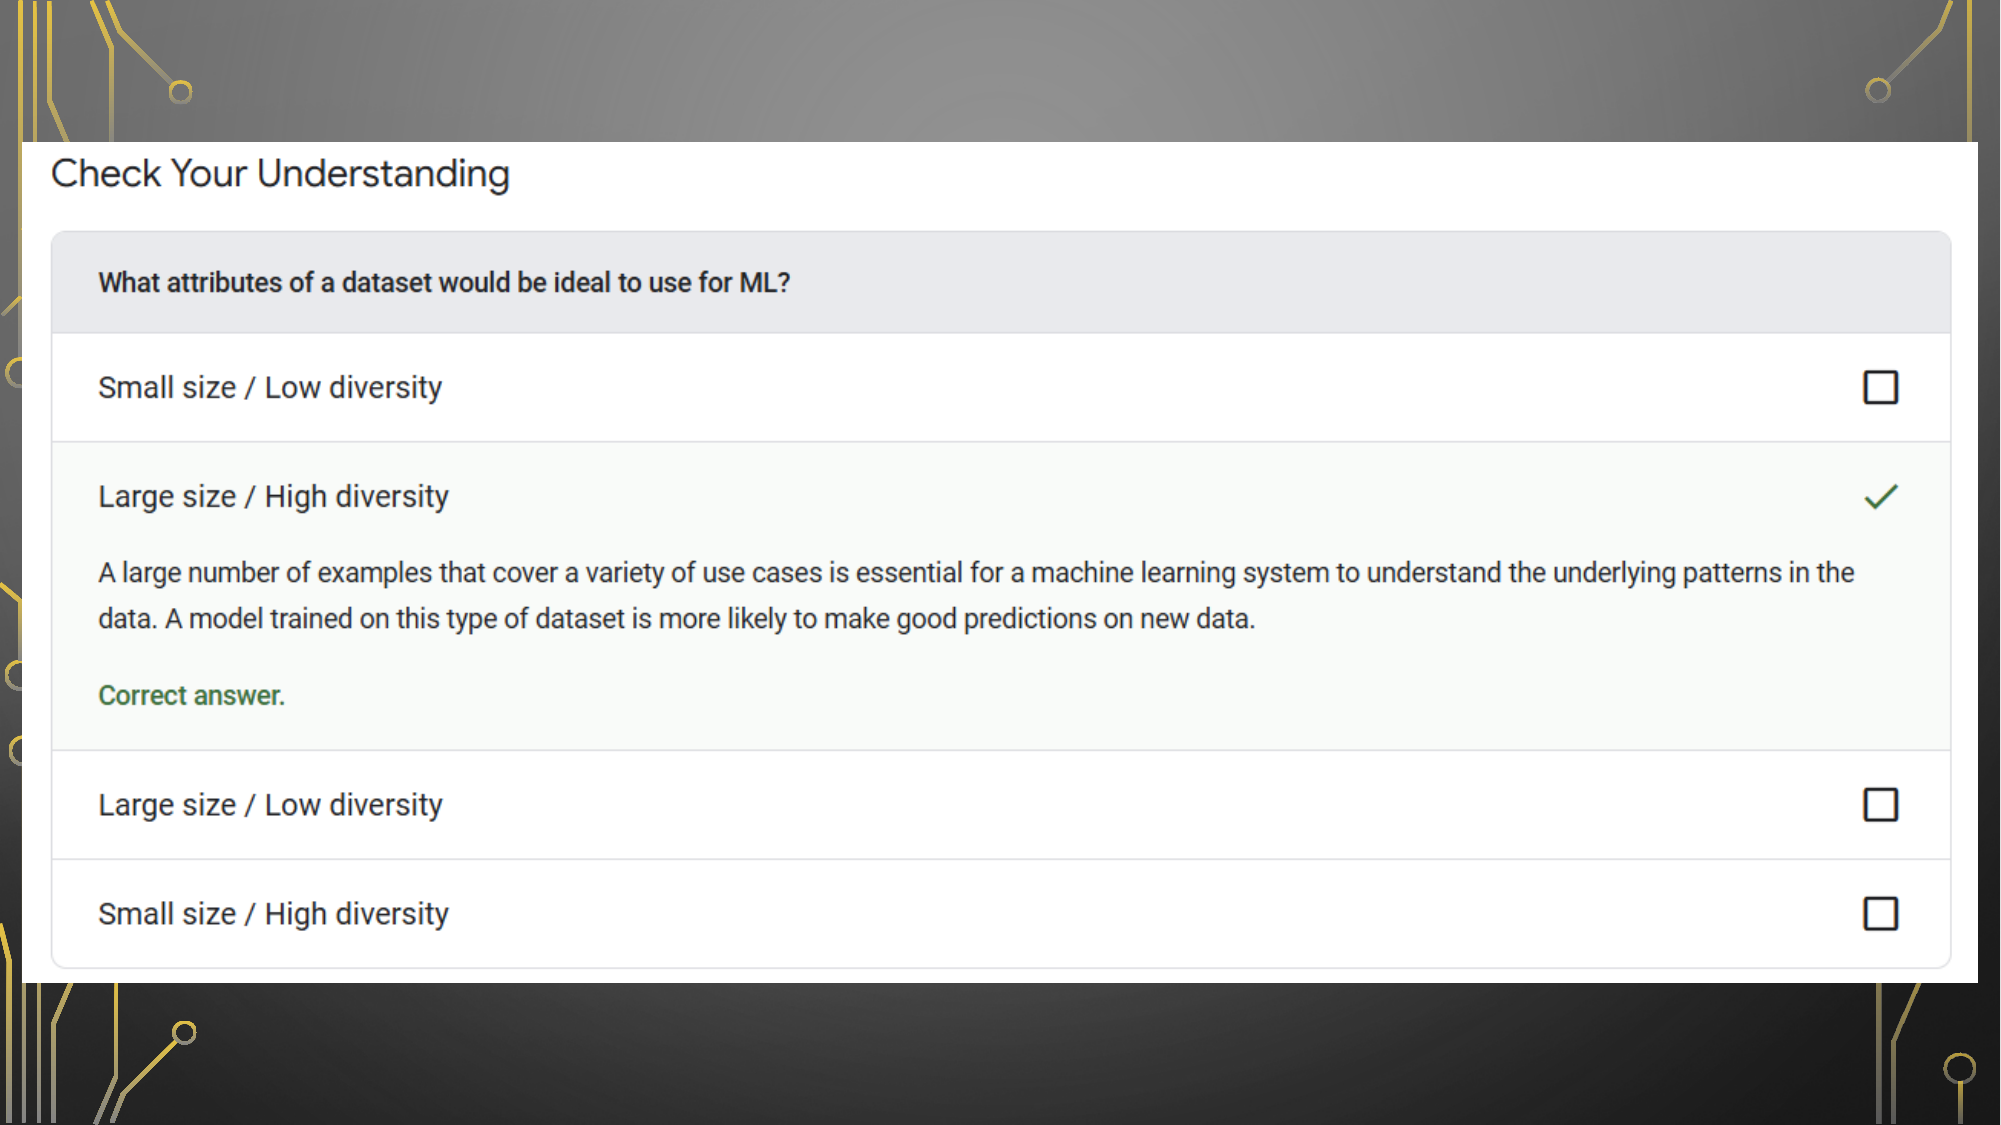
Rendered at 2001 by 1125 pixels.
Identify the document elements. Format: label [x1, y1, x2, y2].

picture [21, 142, 1979, 983]
